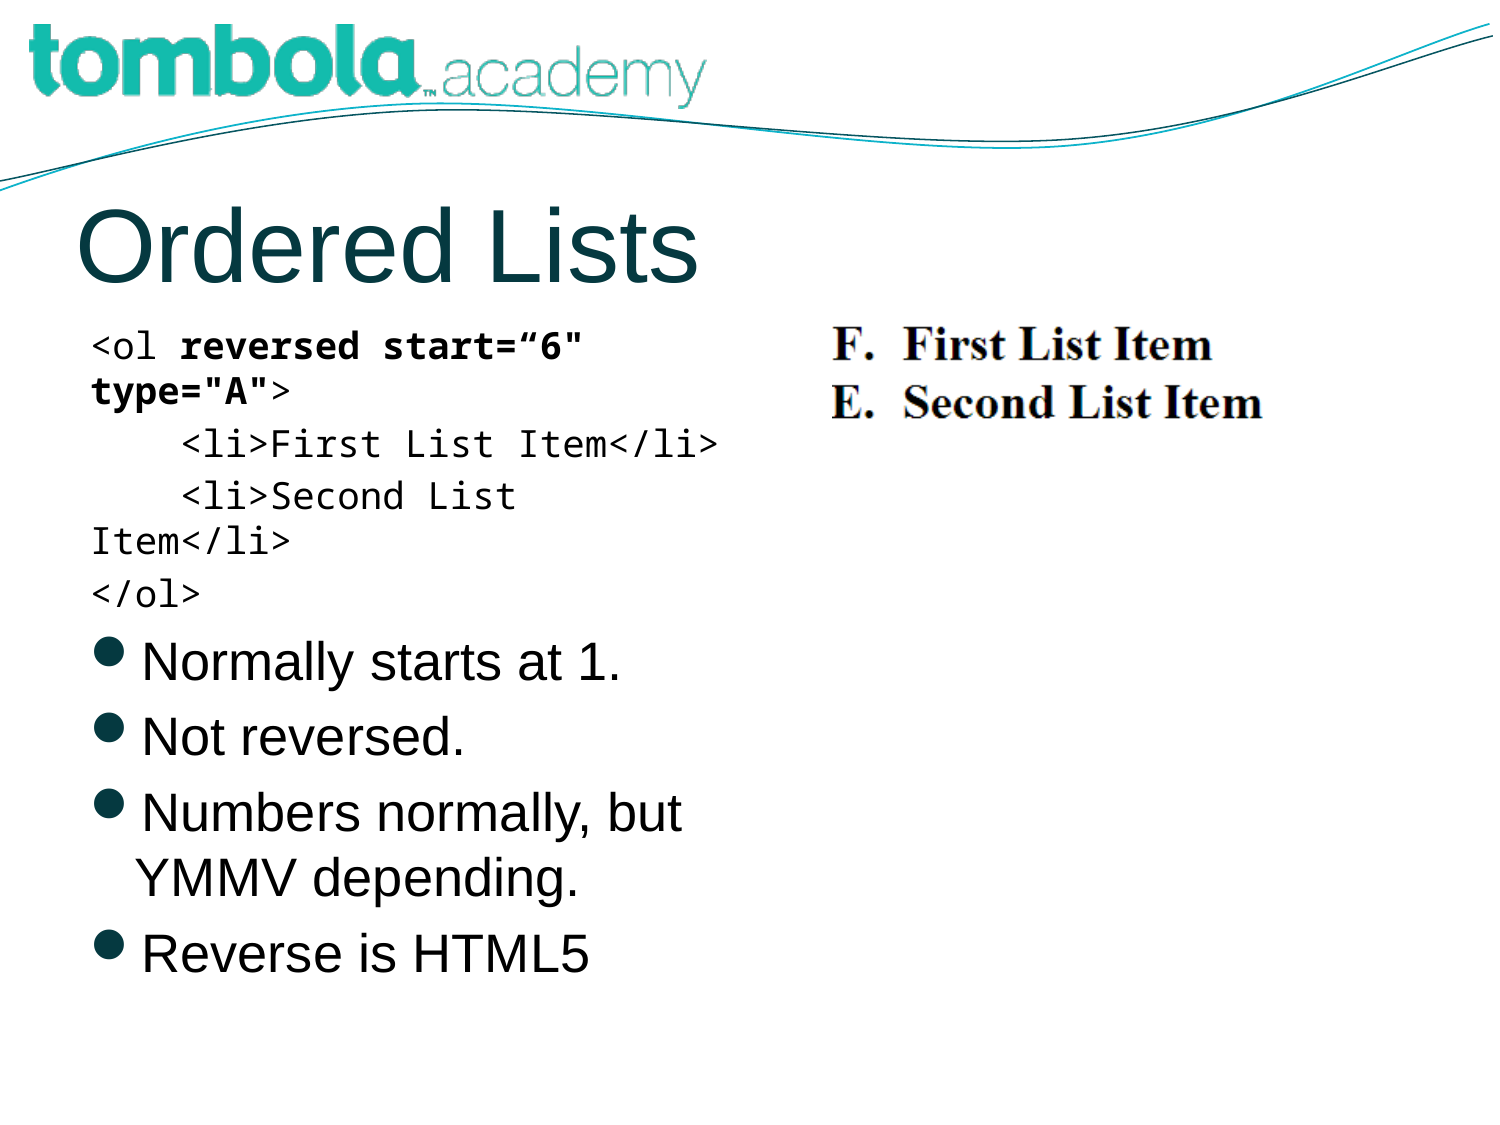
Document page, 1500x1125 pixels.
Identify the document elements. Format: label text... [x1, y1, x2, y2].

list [832, 302, 1313, 450]
picture [29, 24, 707, 109]
title Ordered Lists [75, 115, 1425, 303]
list <ol reversed start=“6" type="A"> <li>First List Item</li> <li>Second List Item</li> </ol> Normally starts at 1. Not reversed. Numbers normally, but YMMV depending. Reverse is HTML5 [75, 314, 738, 1043]
